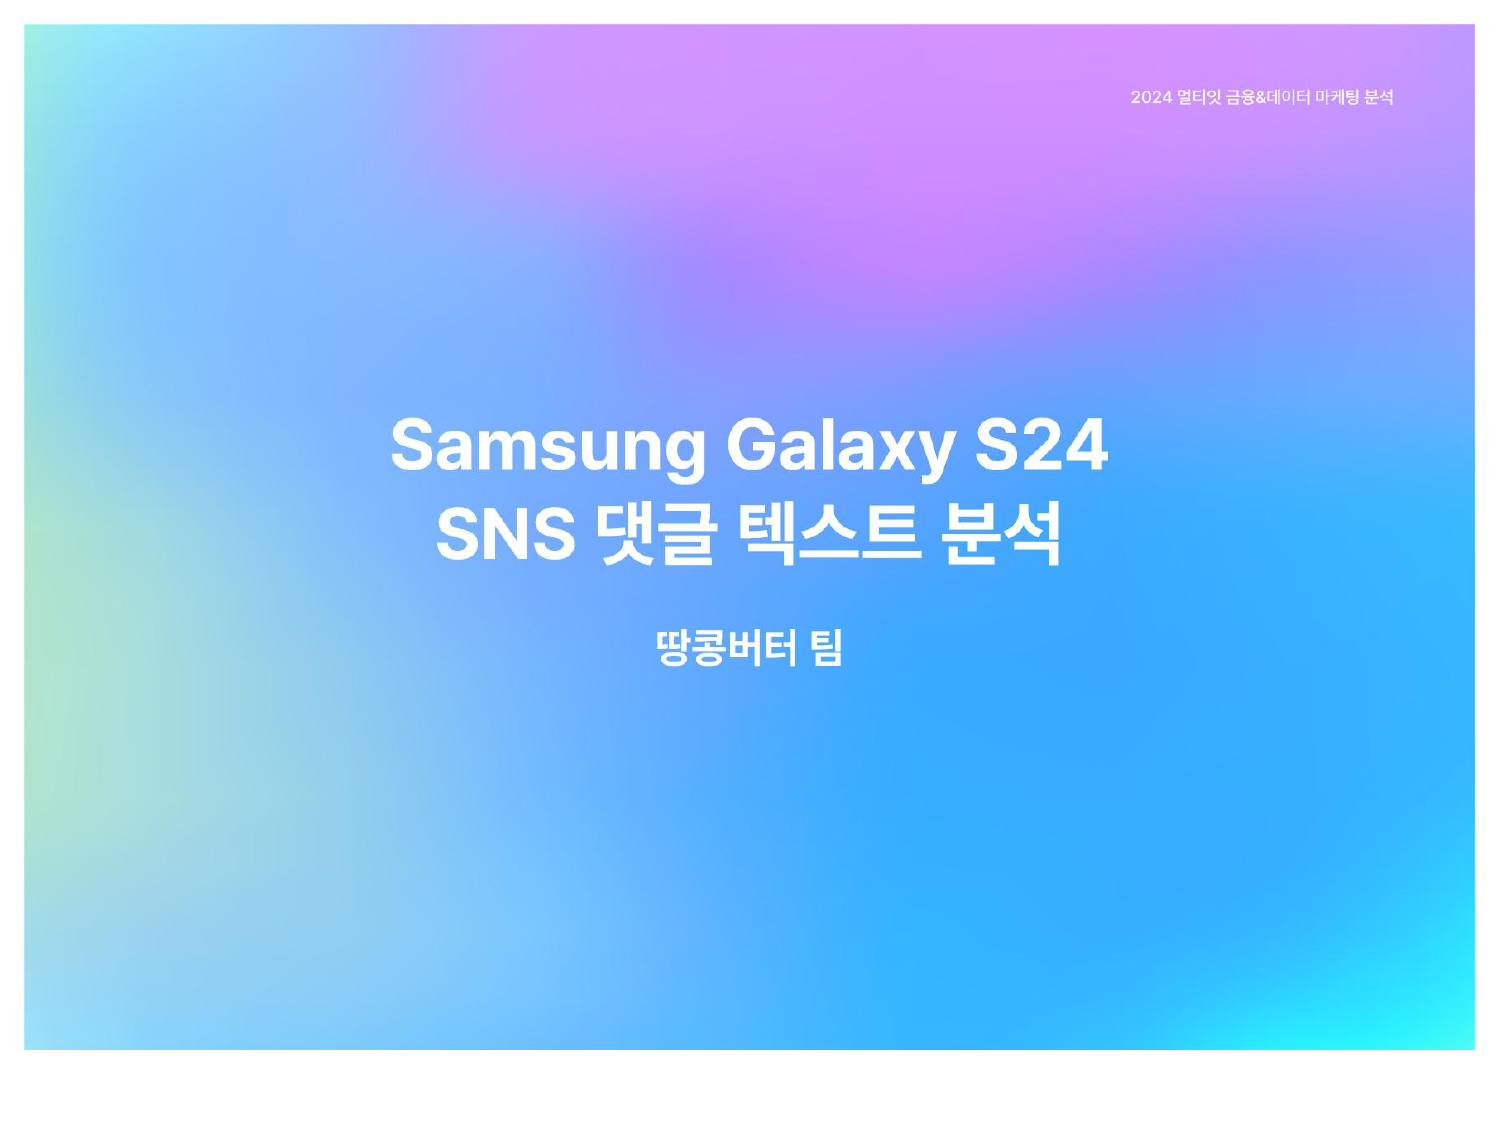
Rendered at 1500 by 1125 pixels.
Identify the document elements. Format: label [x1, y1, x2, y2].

picture [24, 24, 1476, 1051]
